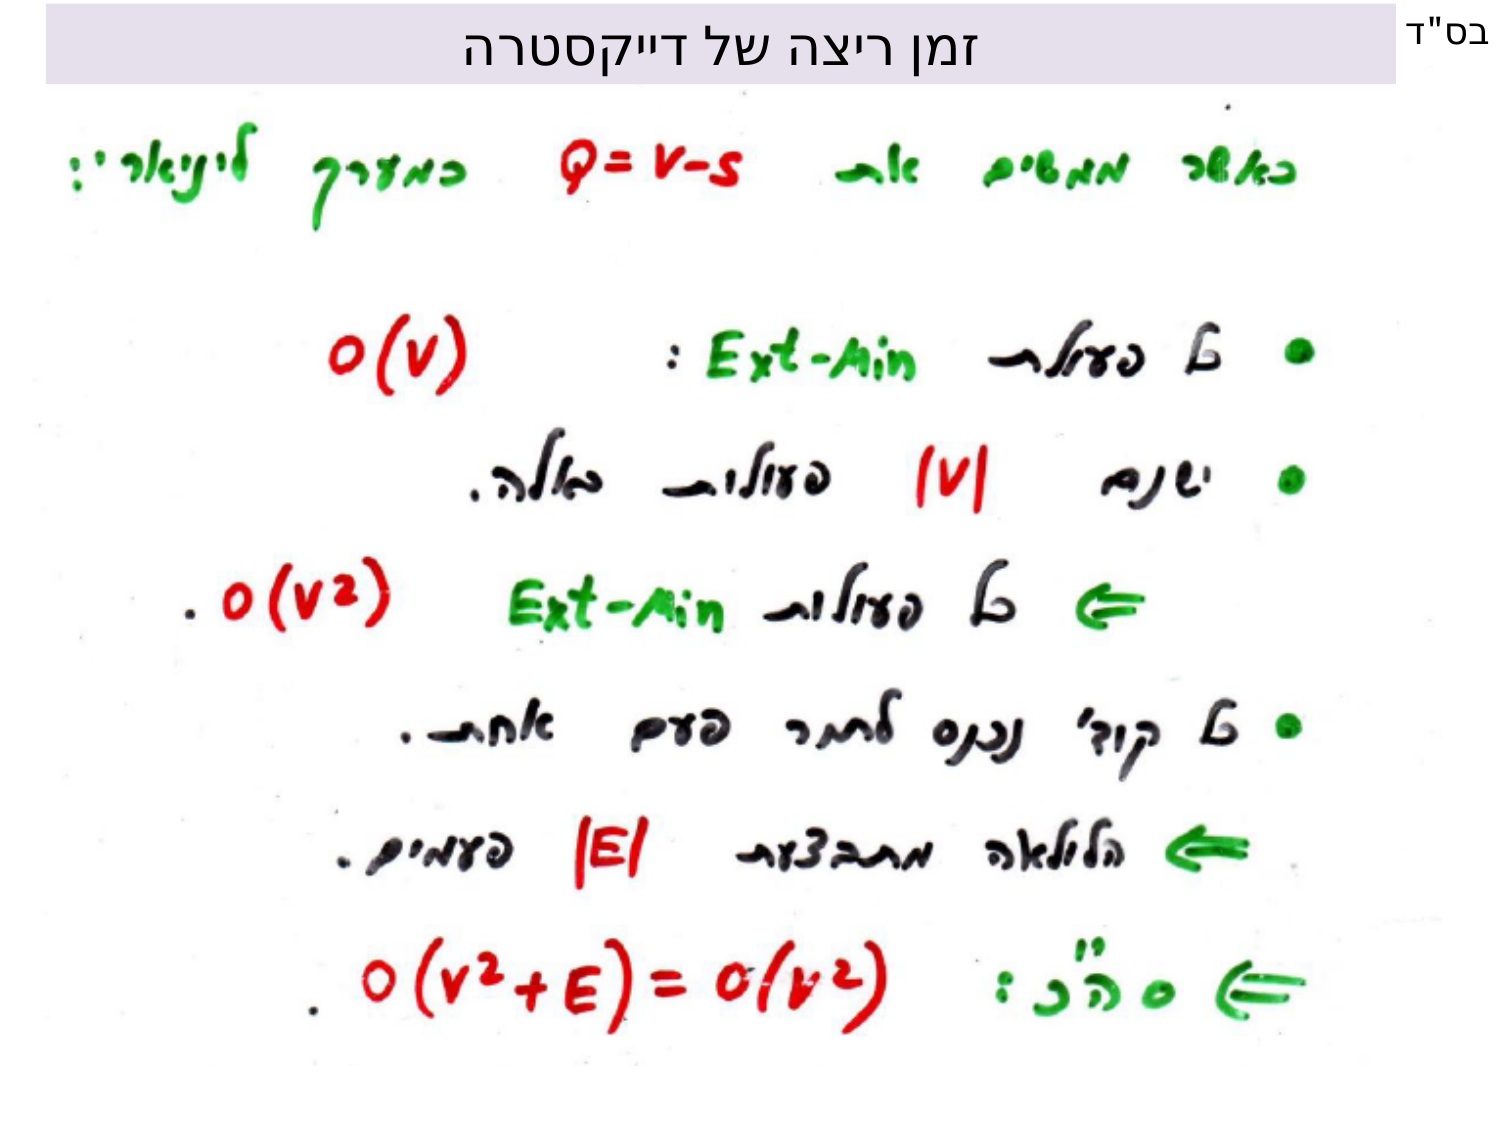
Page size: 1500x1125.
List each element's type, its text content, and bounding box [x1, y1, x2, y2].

picture [0, 66, 1442, 1067]
title זמן ריצה של דייקסטרה [45, 3, 1396, 64]
